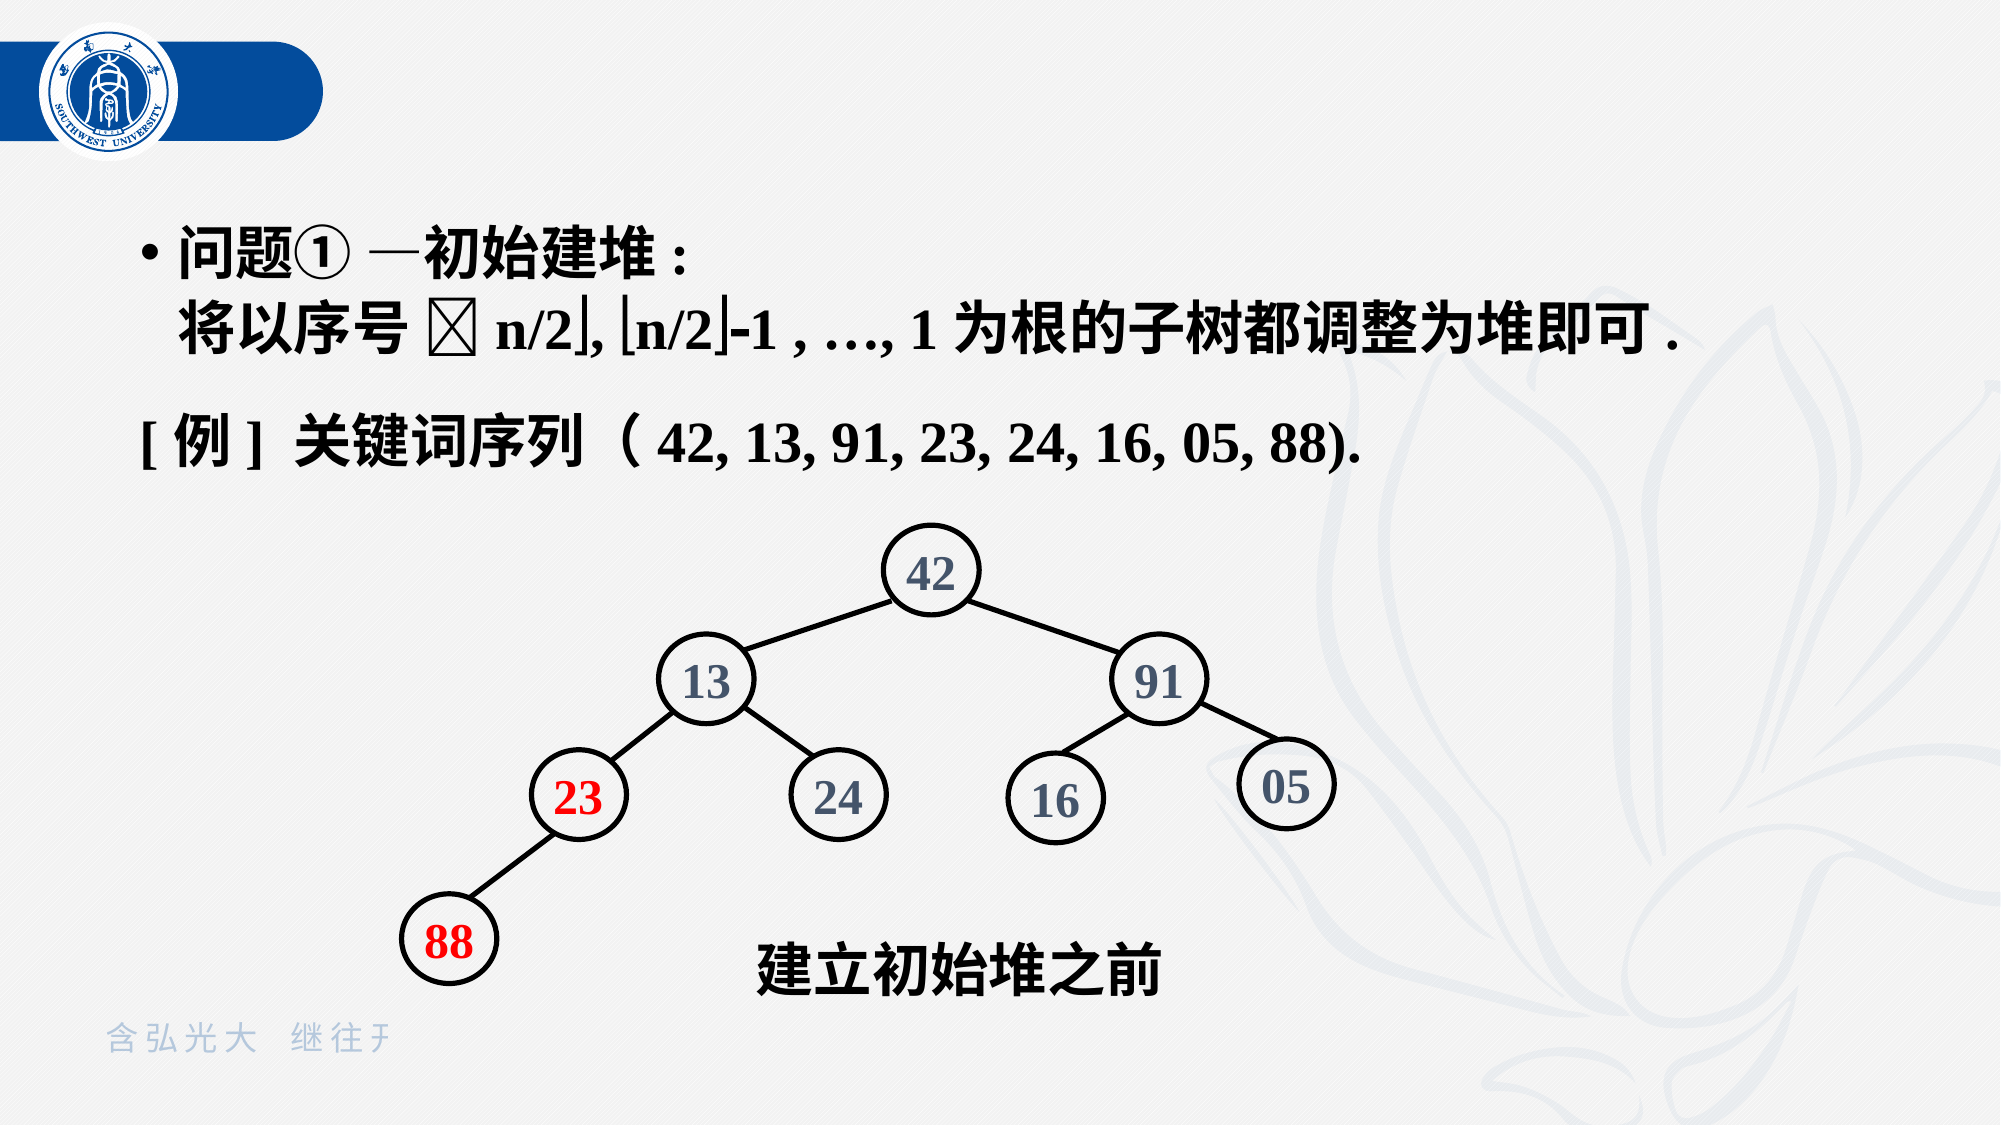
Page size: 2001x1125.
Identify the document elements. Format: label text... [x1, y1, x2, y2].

text_box 建立初始堆之前 [741, 984, 1196, 1011]
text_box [401, 525, 1335, 984]
text_box 问题① —初始建堆: 将以序号 n/2, n/21 , …, 1为根的子树都调整为堆即可. [例] 关键词序列（42, 13, 91, 23, 24, 16, 05, 88). [125, 203, 1679, 558]
